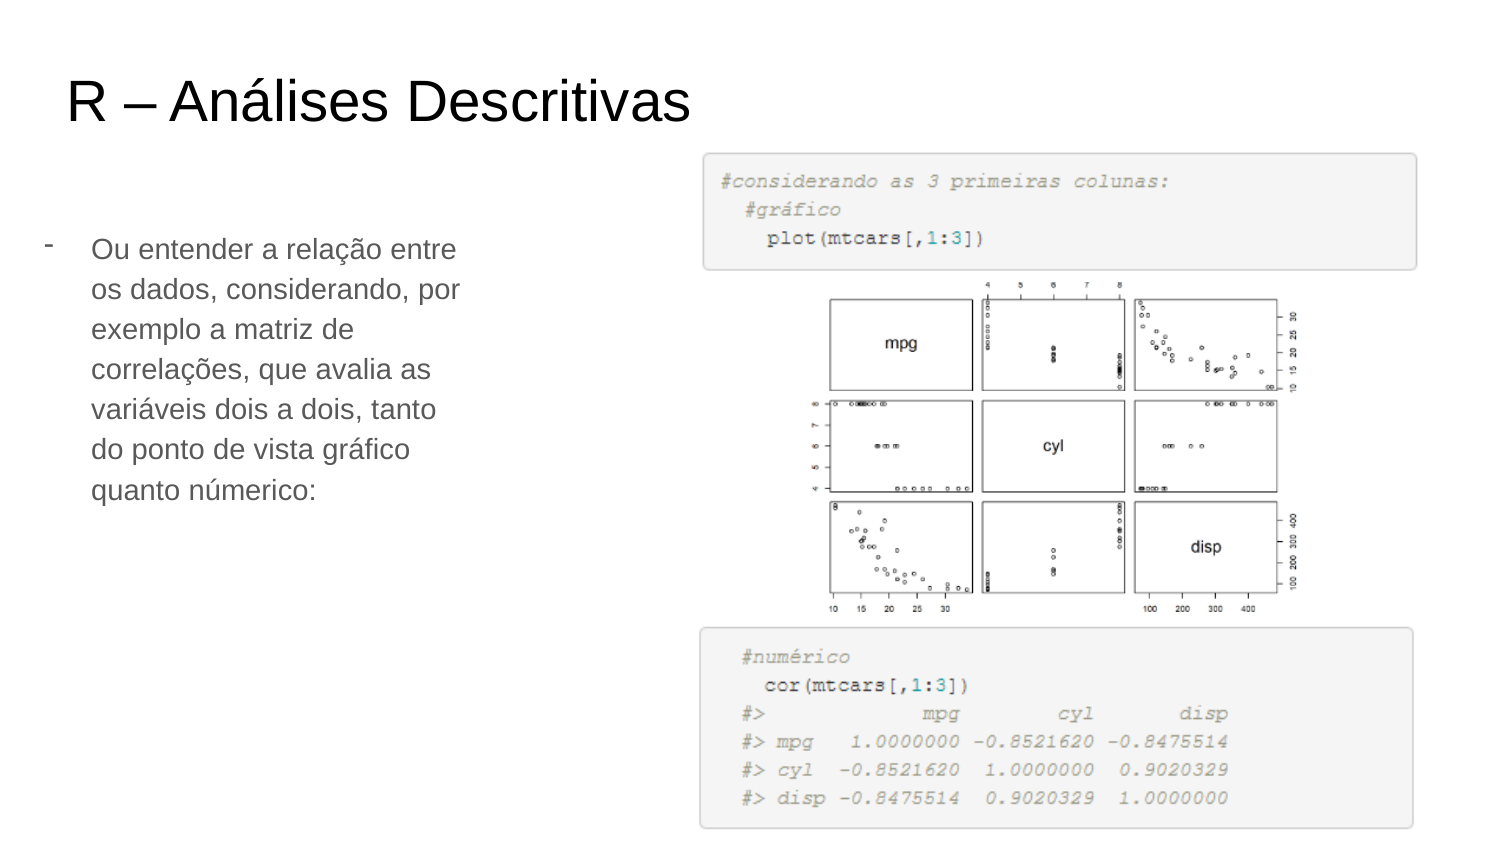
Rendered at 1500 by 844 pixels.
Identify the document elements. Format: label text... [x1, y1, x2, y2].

text_box R – Análises Descritivas [51, 47, 1449, 142]
text_box Ou entender a relação entre os dados, considerando, por exemplo a matriz de correlações, que avalia as variáveis dois a dois, tanto do ponto de vista gráfico quanto númerico: [29, 209, 486, 751]
picture [686, 145, 1427, 844]
